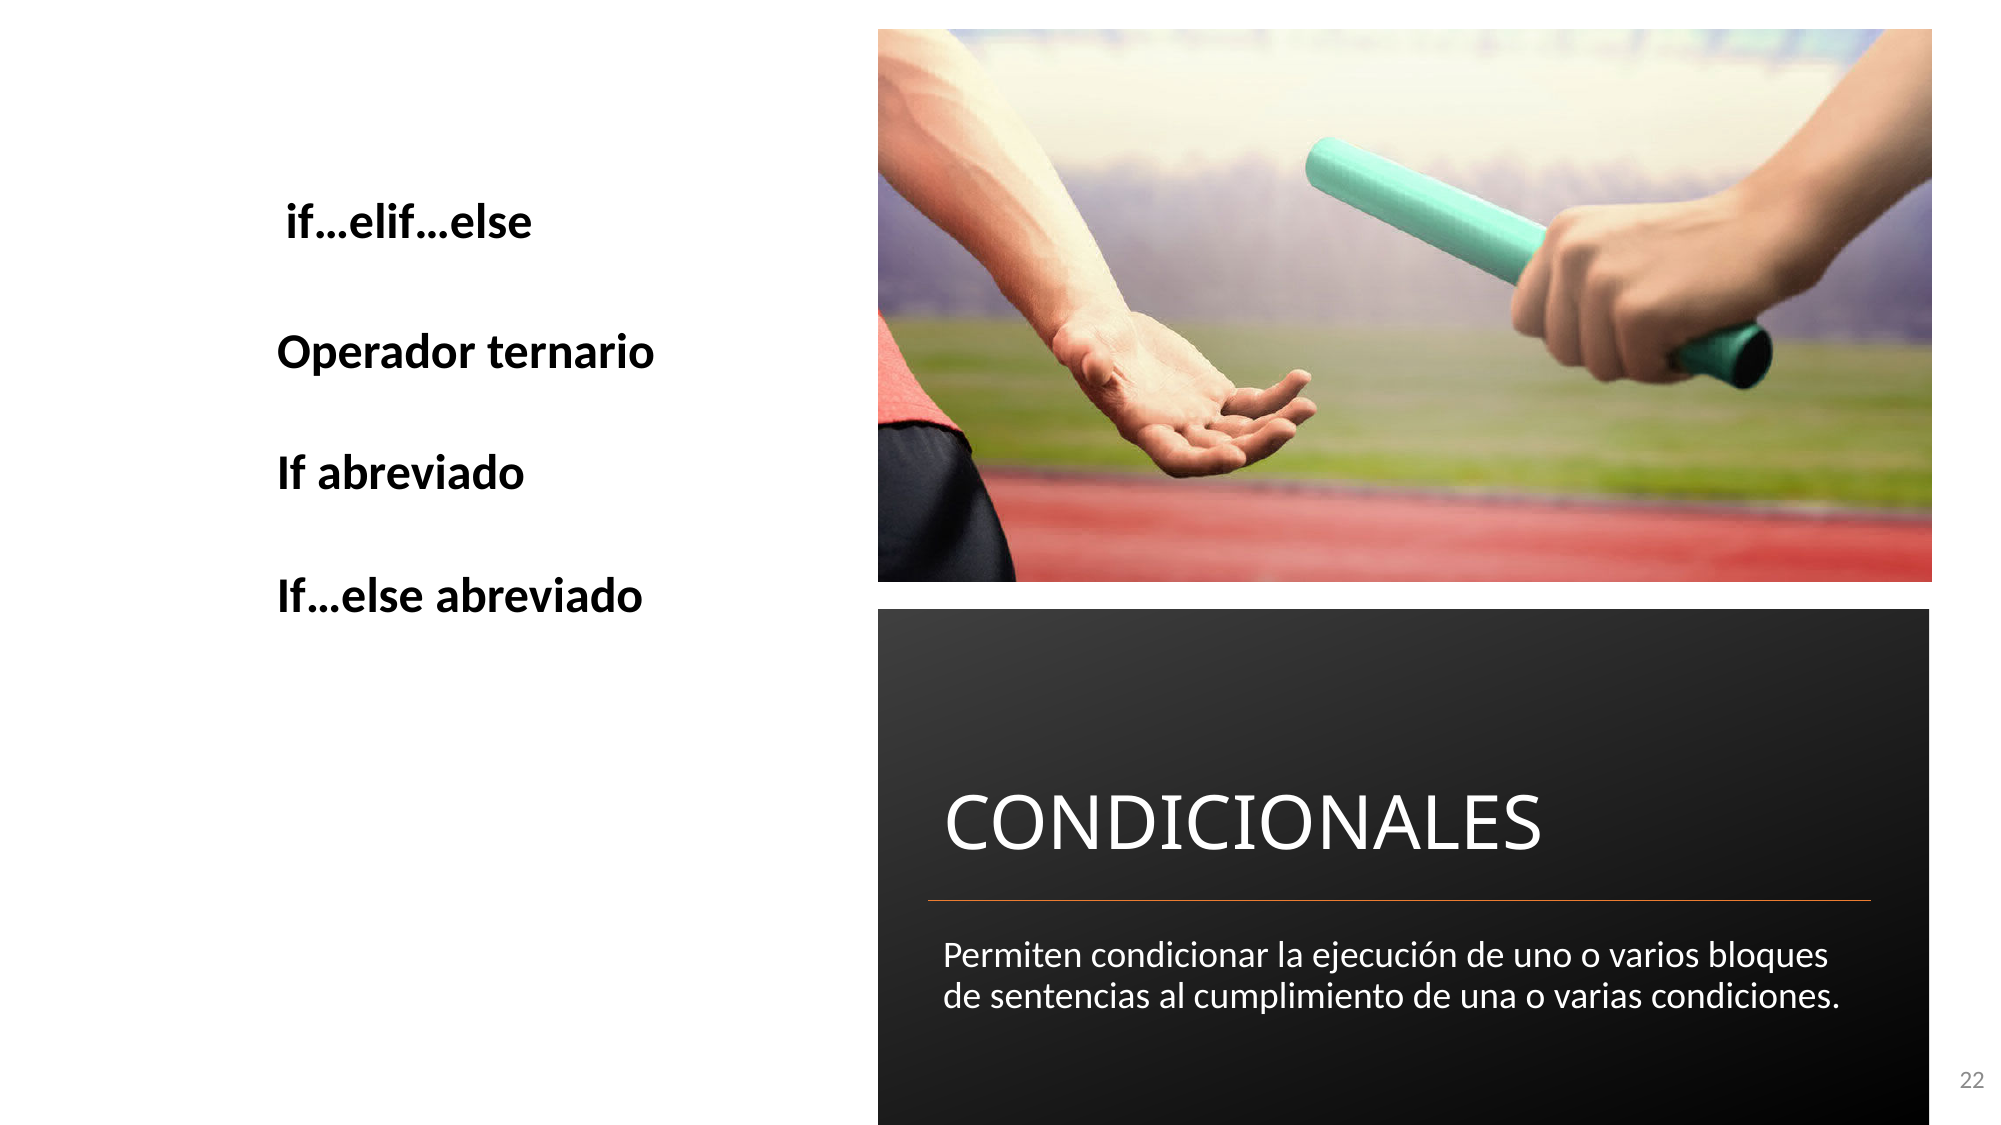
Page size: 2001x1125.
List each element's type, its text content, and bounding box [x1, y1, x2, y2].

picture [878, 29, 1932, 582]
slide_number 22 [1931, 1044, 2000, 1114]
text_box If abreviado [262, 431, 661, 507]
text_box Operador ternario [262, 306, 800, 386]
text_box if…elif…else [270, 181, 559, 257]
list Permiten condicionar la ejecución de uno o varios bloques de sentencias al cumplimiento de una o varias condiciones. [928, 928, 1862, 1112]
title CONDICIONALES [928, 653, 1872, 874]
text_box If…else abreviado [262, 555, 814, 631]
